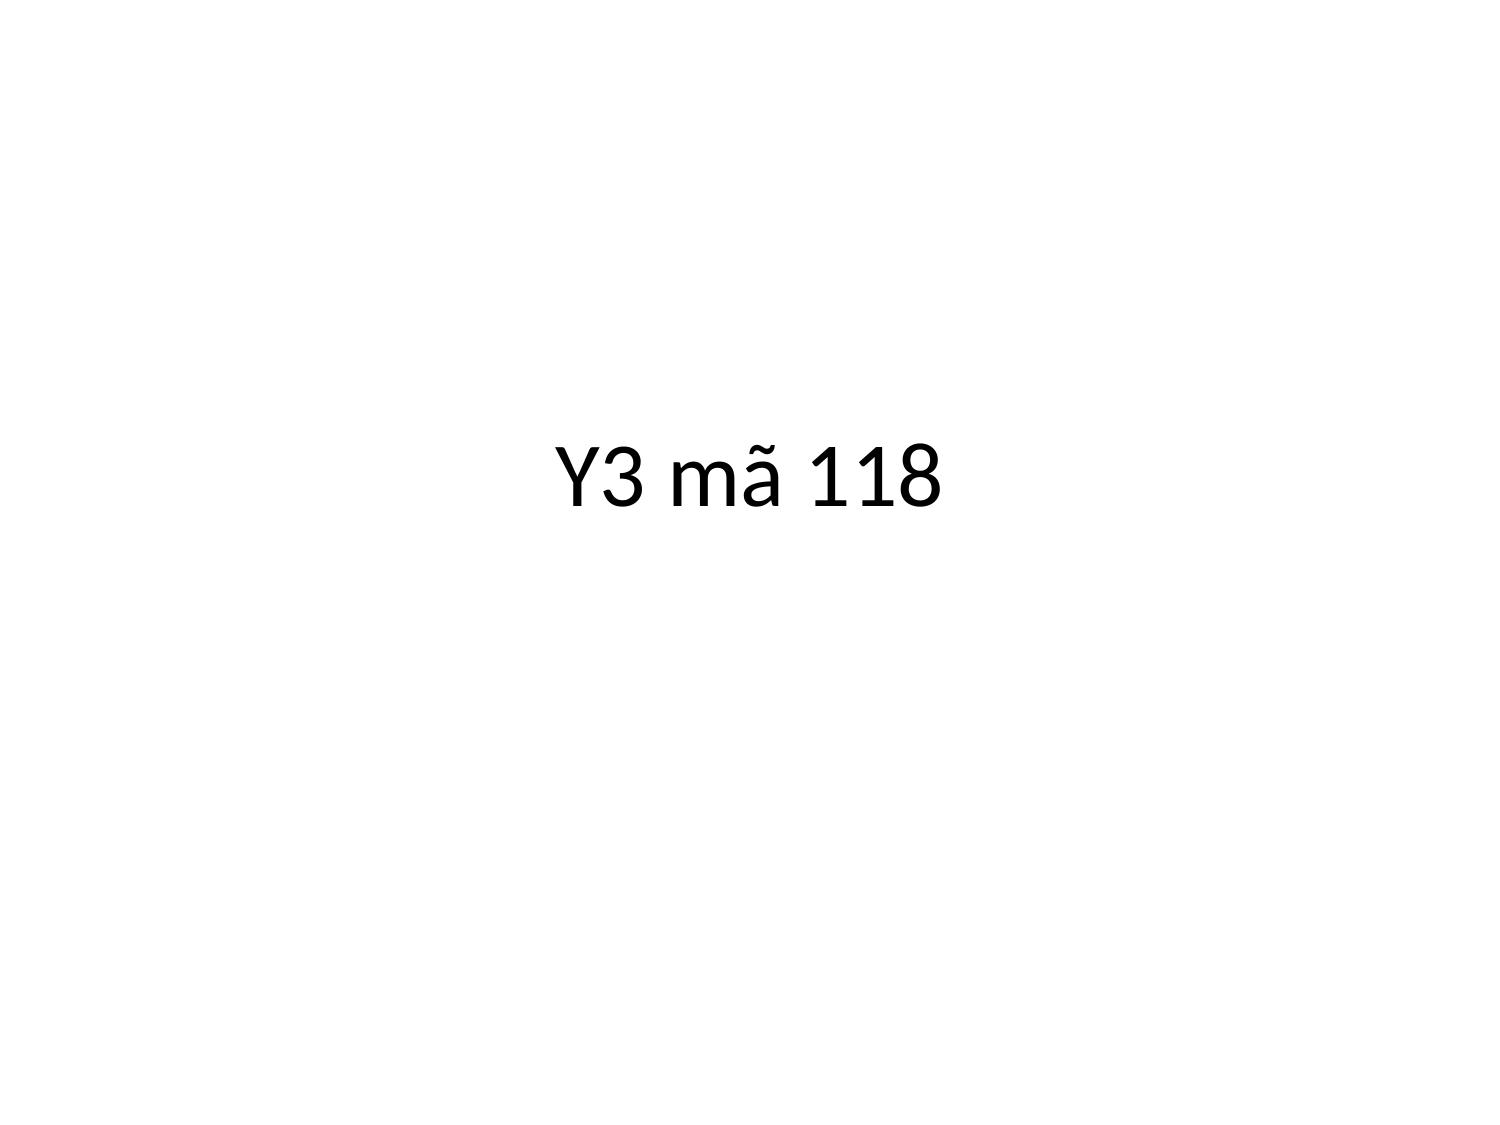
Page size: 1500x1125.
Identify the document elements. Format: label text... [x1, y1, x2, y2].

title Y3 mã 118 [112, 349, 1388, 591]
